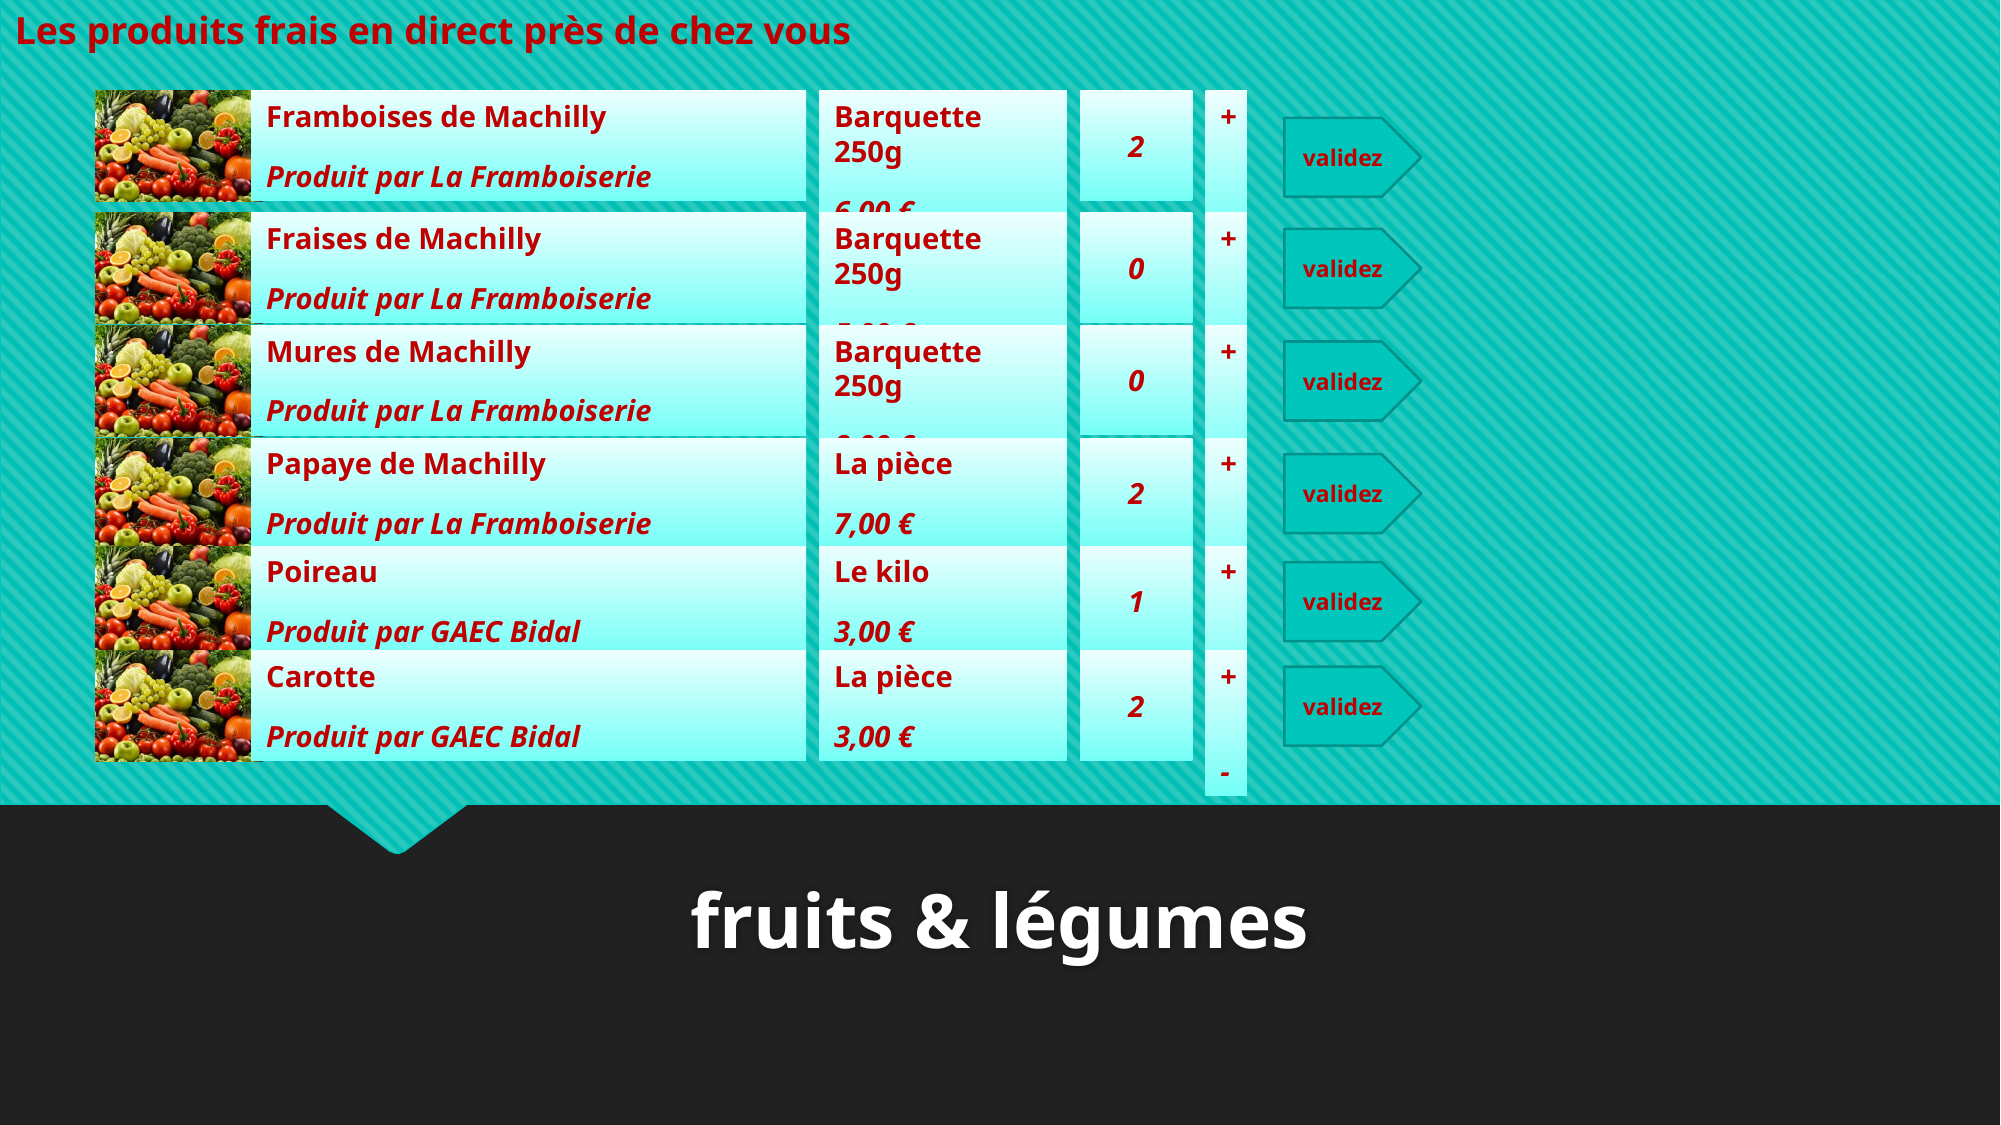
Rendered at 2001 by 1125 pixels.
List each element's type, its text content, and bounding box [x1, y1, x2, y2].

text_box 1 [1080, 546, 1193, 650]
text_box Barquette 250g 8,00 € [819, 325, 1067, 438]
text_box validez [1283, 452, 1423, 535]
text_box Papaye de Machilly Produit par La Framboiserie [263, 438, 807, 546]
text_box Fraises de Machilly Produit par La Framboiserie [263, 212, 807, 323]
text_box + - [1205, 546, 1247, 650]
text_box 0 [1080, 212, 1193, 323]
text_box 2 [1080, 90, 1193, 201]
text_box Les produits frais en direct près de chez vous [0, 0, 1530, 60]
text_box 2 [1080, 438, 1193, 546]
text_box + - [1205, 212, 1247, 325]
text_box validez [1283, 227, 1423, 310]
text_box Le kilo 3,00 € [819, 546, 1067, 650]
text_box Barquette 250g 5,00 € [819, 212, 1067, 325]
text_box validez [1283, 116, 1423, 199]
text_box Mures de Machilly Produit par La Framboiserie [263, 325, 807, 436]
picture [95, 212, 263, 762]
text_box 2 [1080, 650, 1193, 761]
text_box Framboises de Machilly Produit par La Framboiserie [263, 90, 807, 201]
text_box + - [1205, 325, 1247, 438]
picture [95, 90, 263, 202]
text_box + - [1205, 438, 1247, 546]
text_box validez [1283, 665, 1423, 747]
subtitle fruits & légumes [132, 866, 1868, 992]
text_box Poireau Produit par GAEC Bidal [263, 546, 807, 650]
text_box validez [1283, 560, 1423, 643]
text_box 0 [1080, 325, 1193, 435]
text_box Carotte Produit par GAEC Bidal [263, 650, 807, 761]
text_box La pièce 3,00 € [819, 650, 1067, 761]
text_box + - [1205, 650, 1247, 796]
text_box La pièce 7,00 € [819, 438, 1067, 546]
text_box + - [1205, 90, 1247, 212]
text_box validez [1283, 340, 1423, 422]
text_box Barquette 250g 6,00 € [819, 90, 1067, 212]
